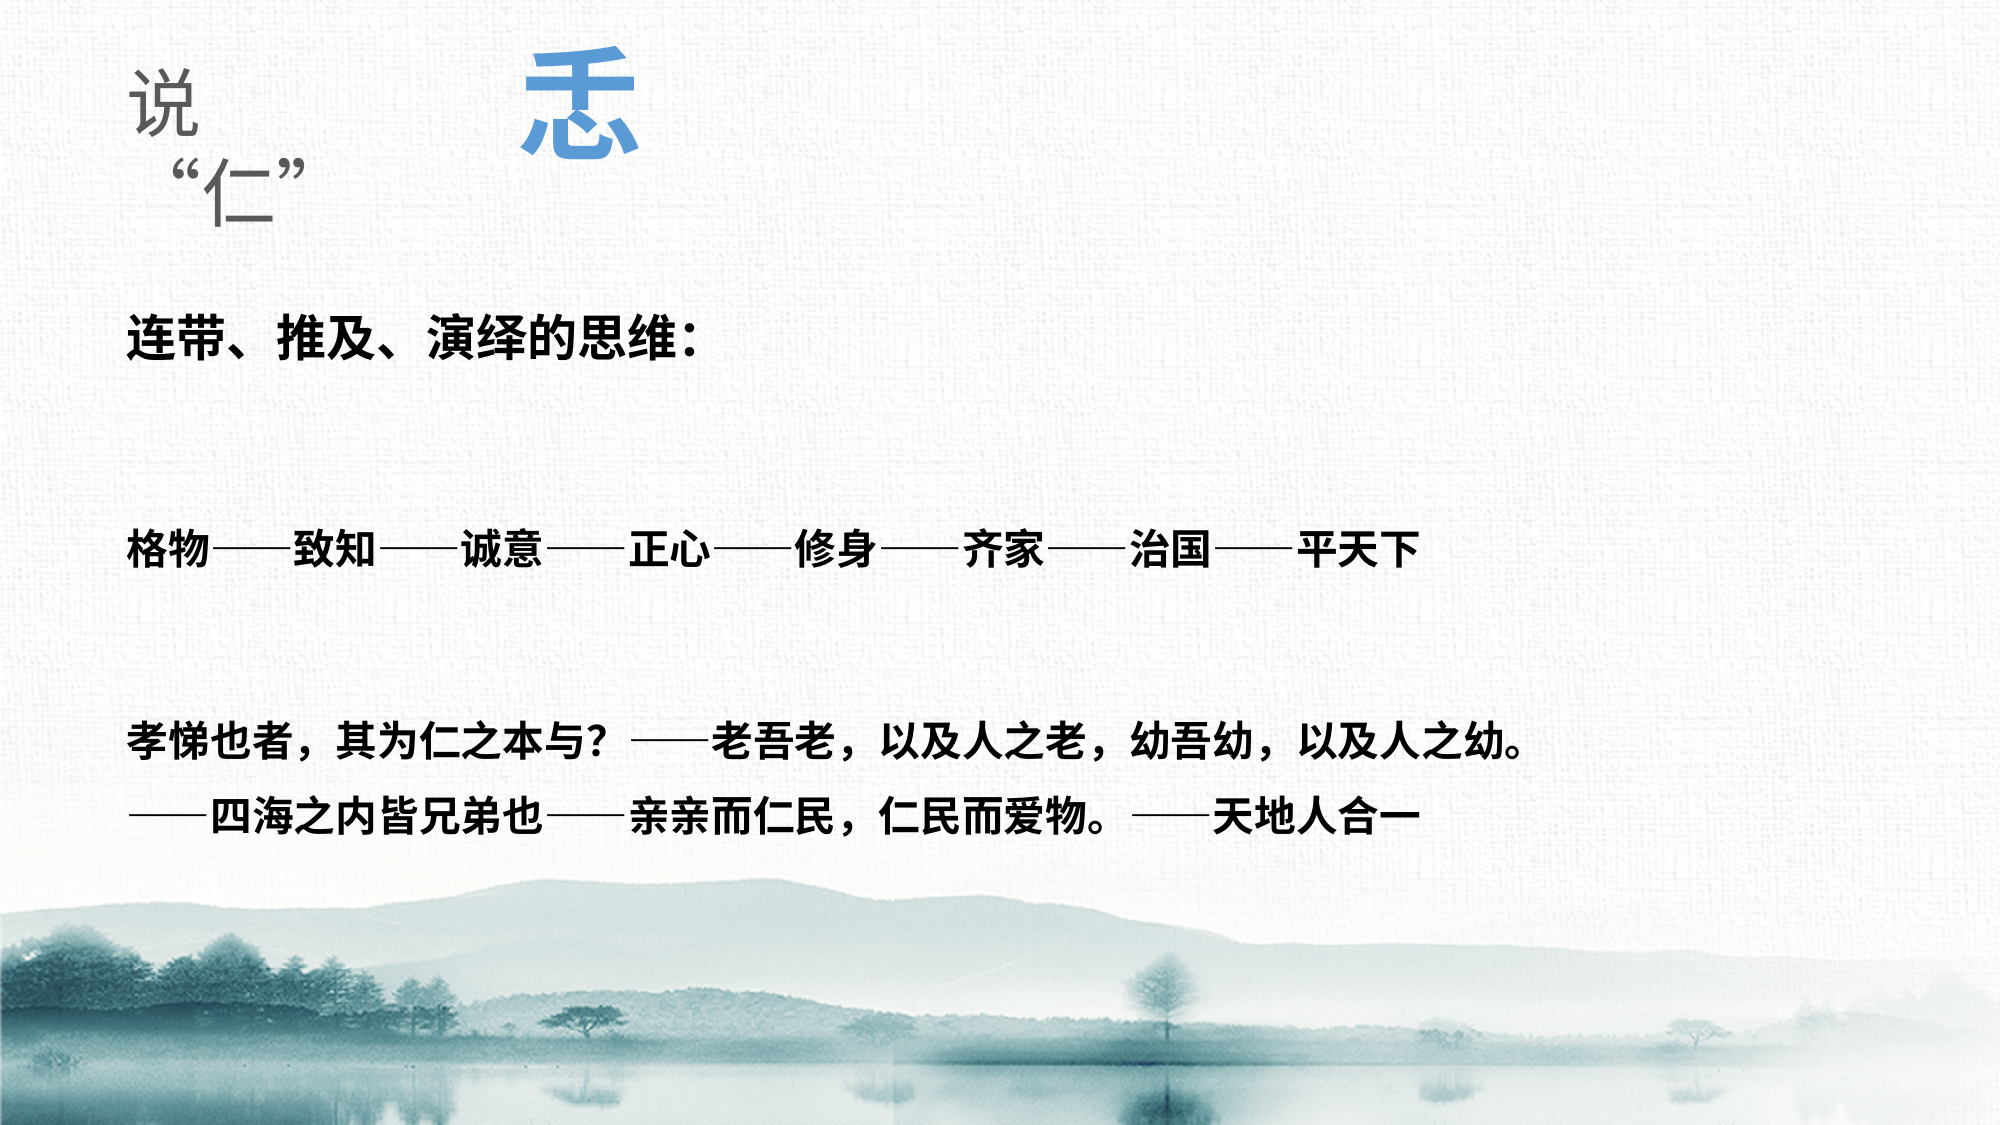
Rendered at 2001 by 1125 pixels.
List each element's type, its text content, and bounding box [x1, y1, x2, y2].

text_box 说“仁” [111, 49, 414, 101]
picture [0, 101, 2000, 1125]
text_box 忎 [503, 19, 658, 101]
